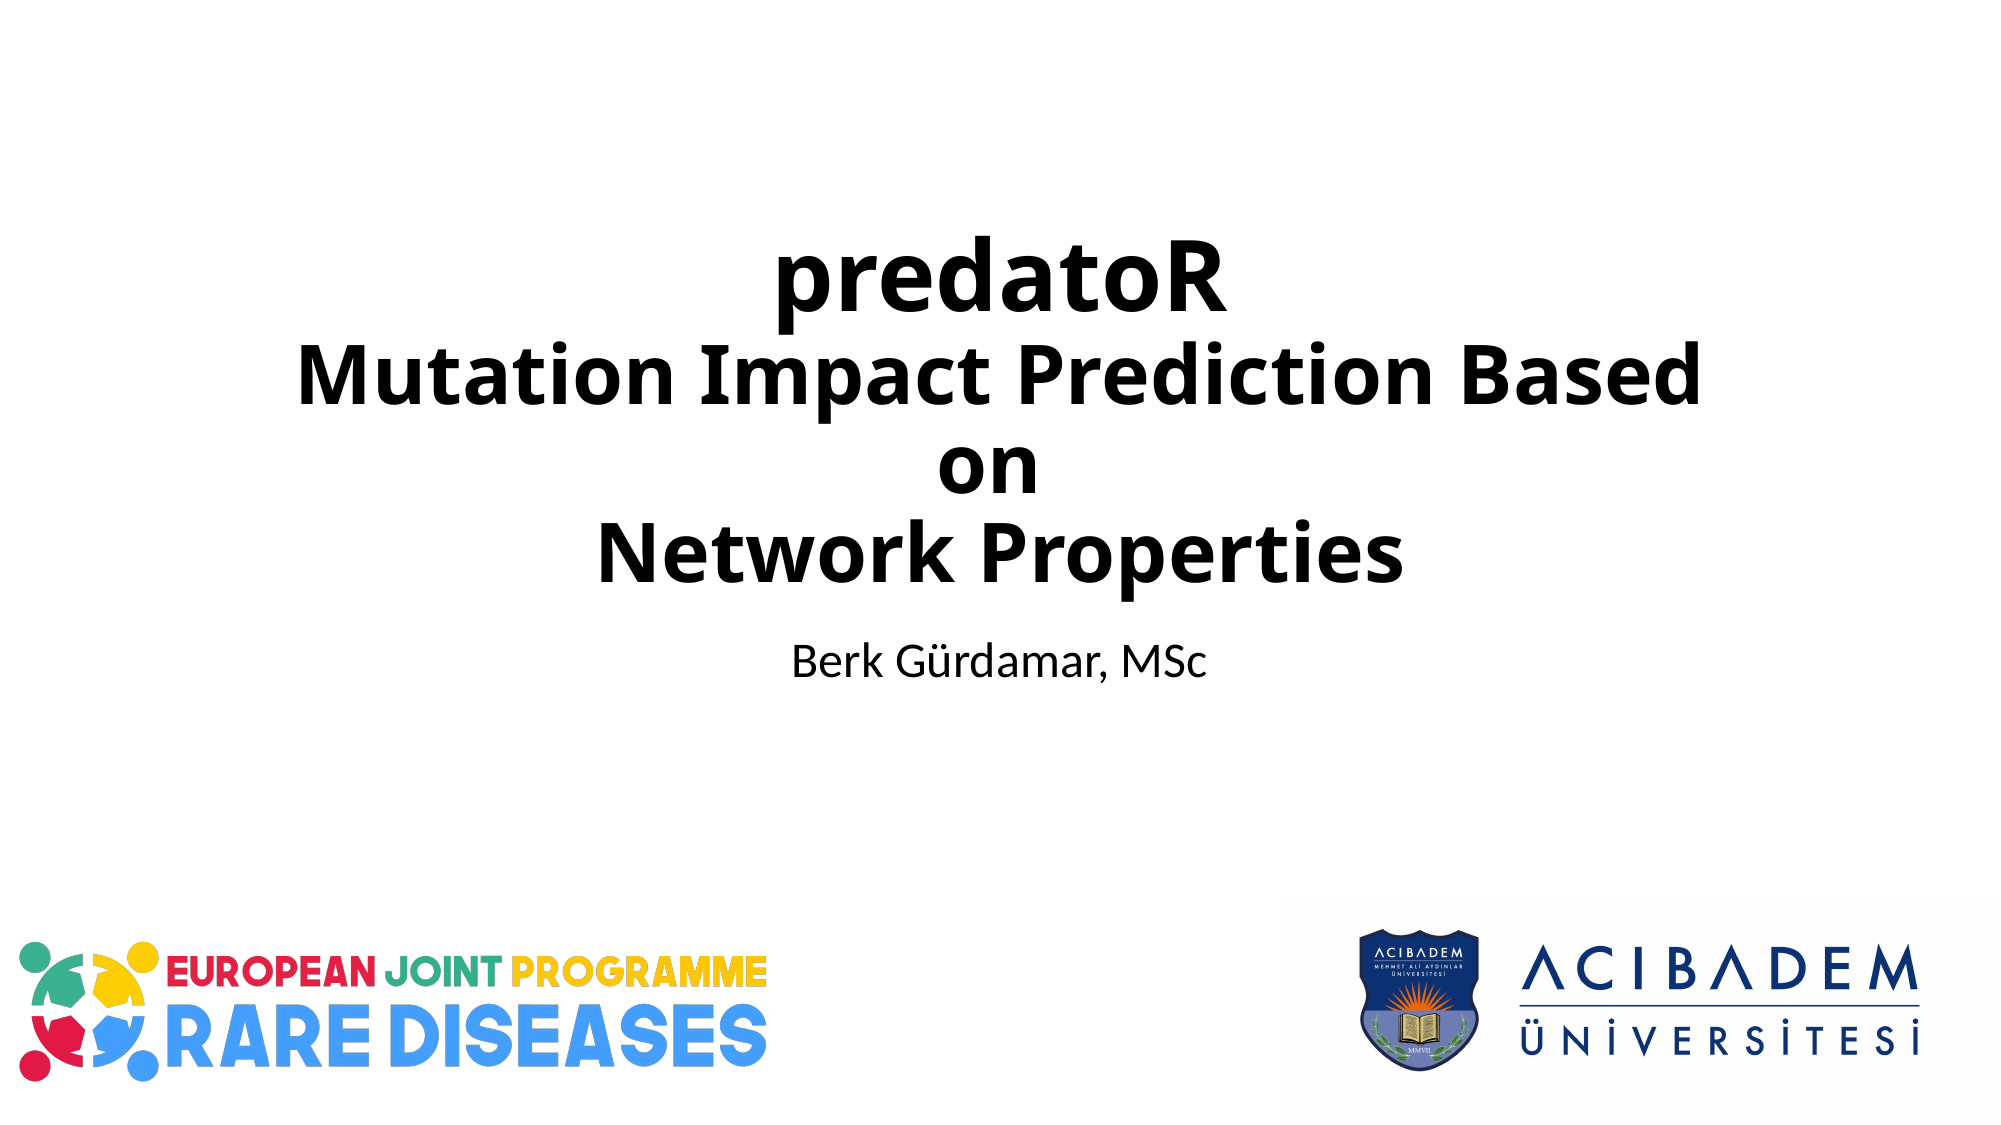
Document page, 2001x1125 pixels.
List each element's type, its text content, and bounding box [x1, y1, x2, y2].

picture [0, 924, 785, 1098]
picture [1279, 896, 2000, 1125]
subtitle Berk Gürdamar, MSc [249, 626, 1750, 909]
title predatoR Mutation Impact Prediction Based on Network Properties [249, 216, 1750, 608]
